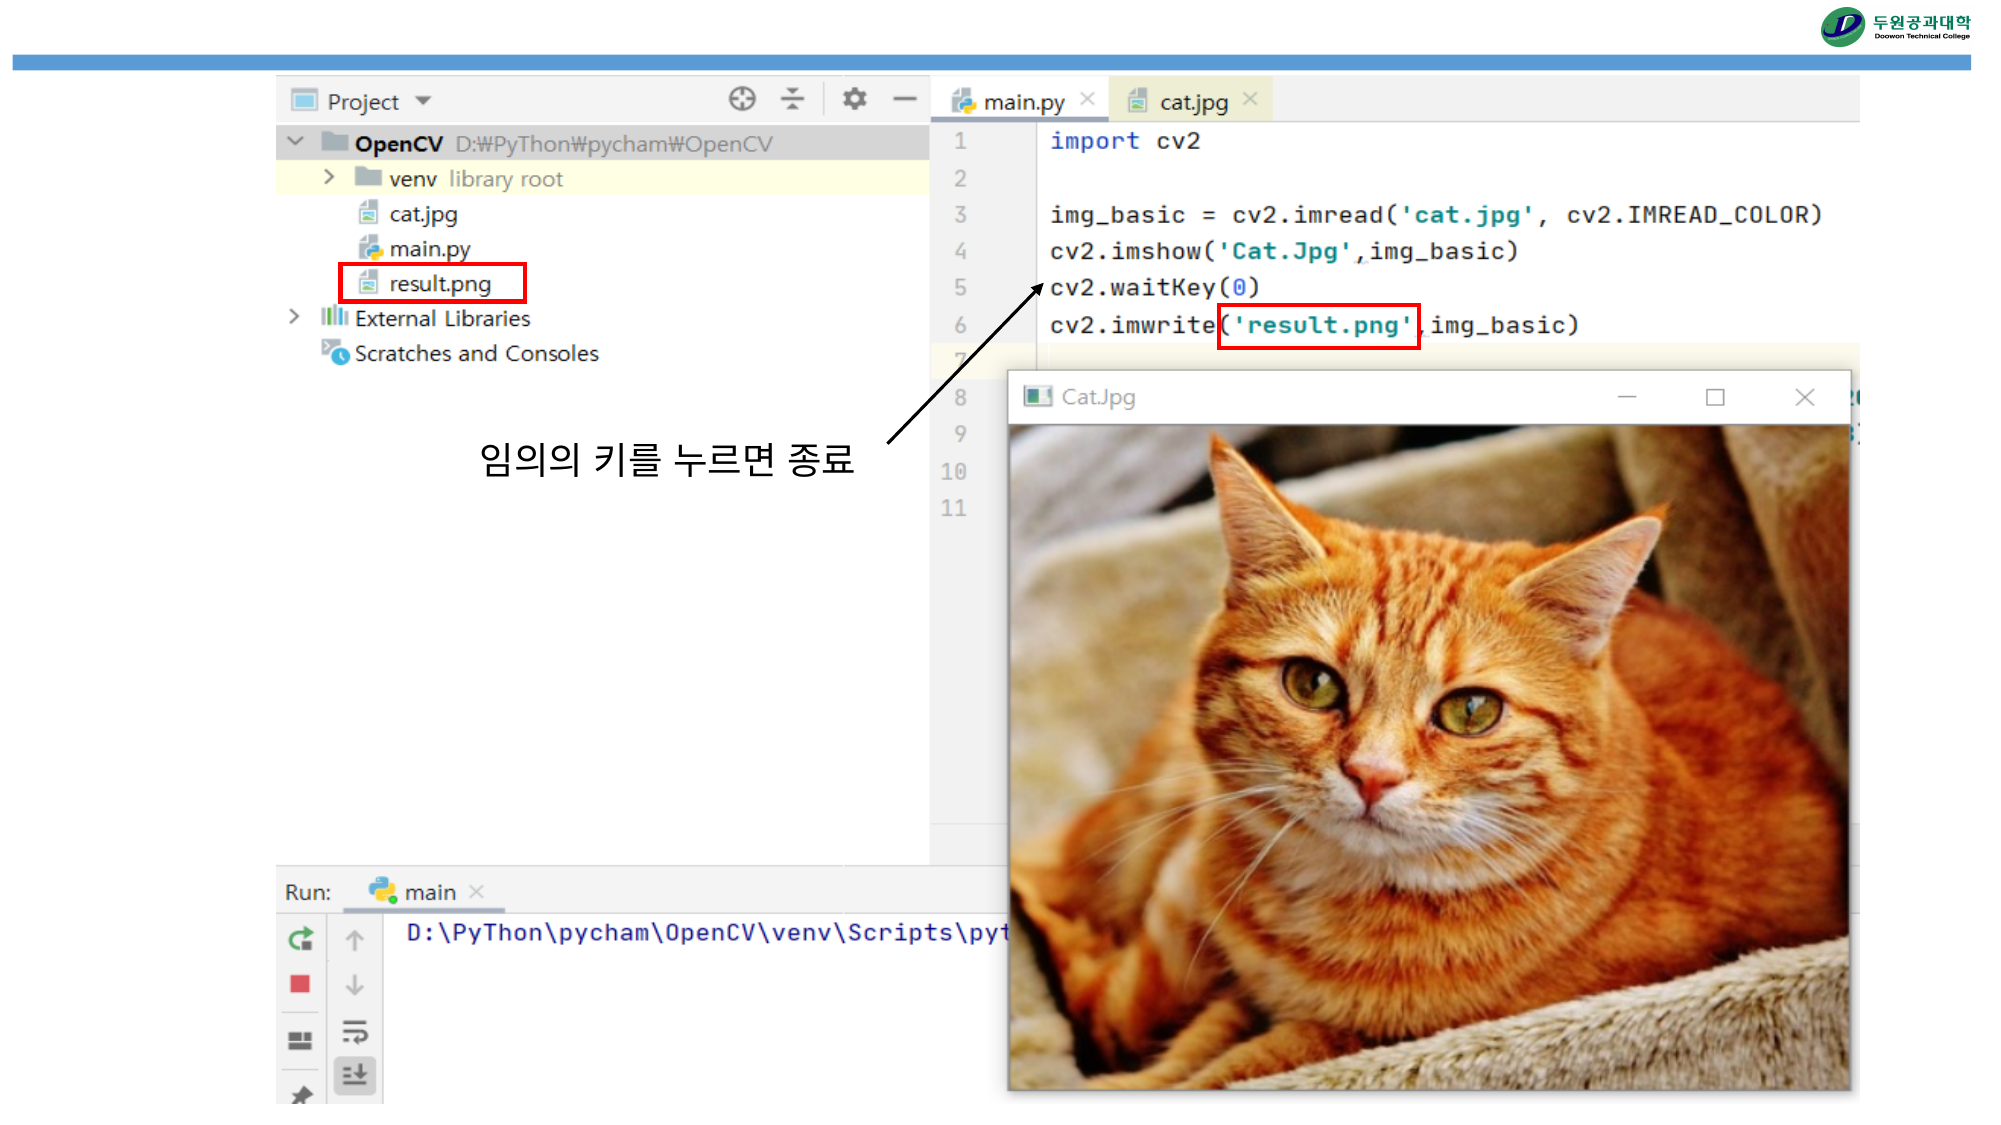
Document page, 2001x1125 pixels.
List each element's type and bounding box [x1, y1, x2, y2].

text_box [887, 282, 1044, 444]
picture [276, 75, 1860, 1104]
picture [1819, 5, 1974, 48]
